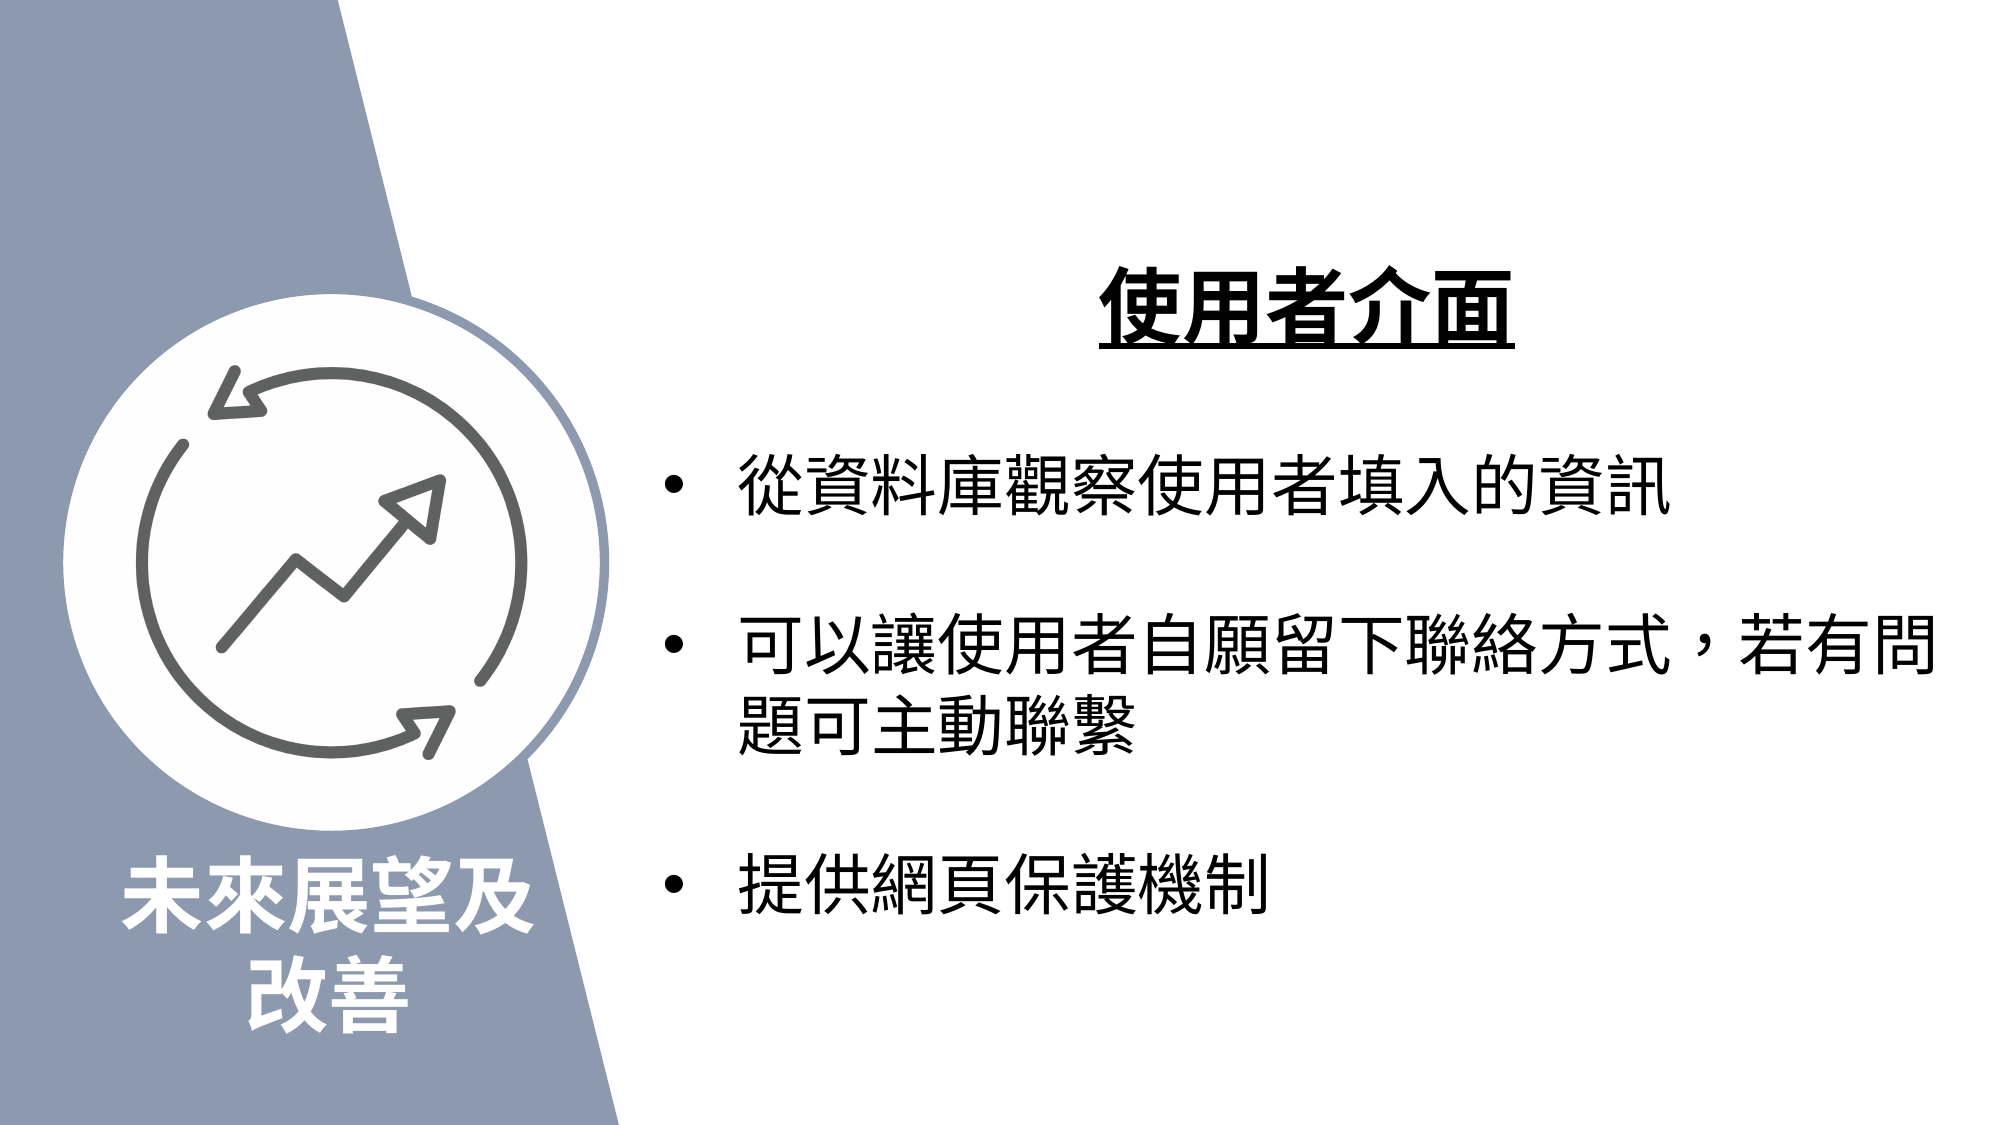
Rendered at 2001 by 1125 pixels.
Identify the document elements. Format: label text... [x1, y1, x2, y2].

text_box 從資料庫觀察使用者填入的資訊 可以讓使用者自願留下聯絡方式，若有問題可主動聯繫 提供網頁保護機制 [647, 436, 1981, 1091]
text_box 使用者介面 [749, 246, 1865, 362]
picture [58, 289, 605, 836]
text_box [0, 0, 620, 1125]
text_box 未來展望及改善 [105, 836, 552, 1051]
